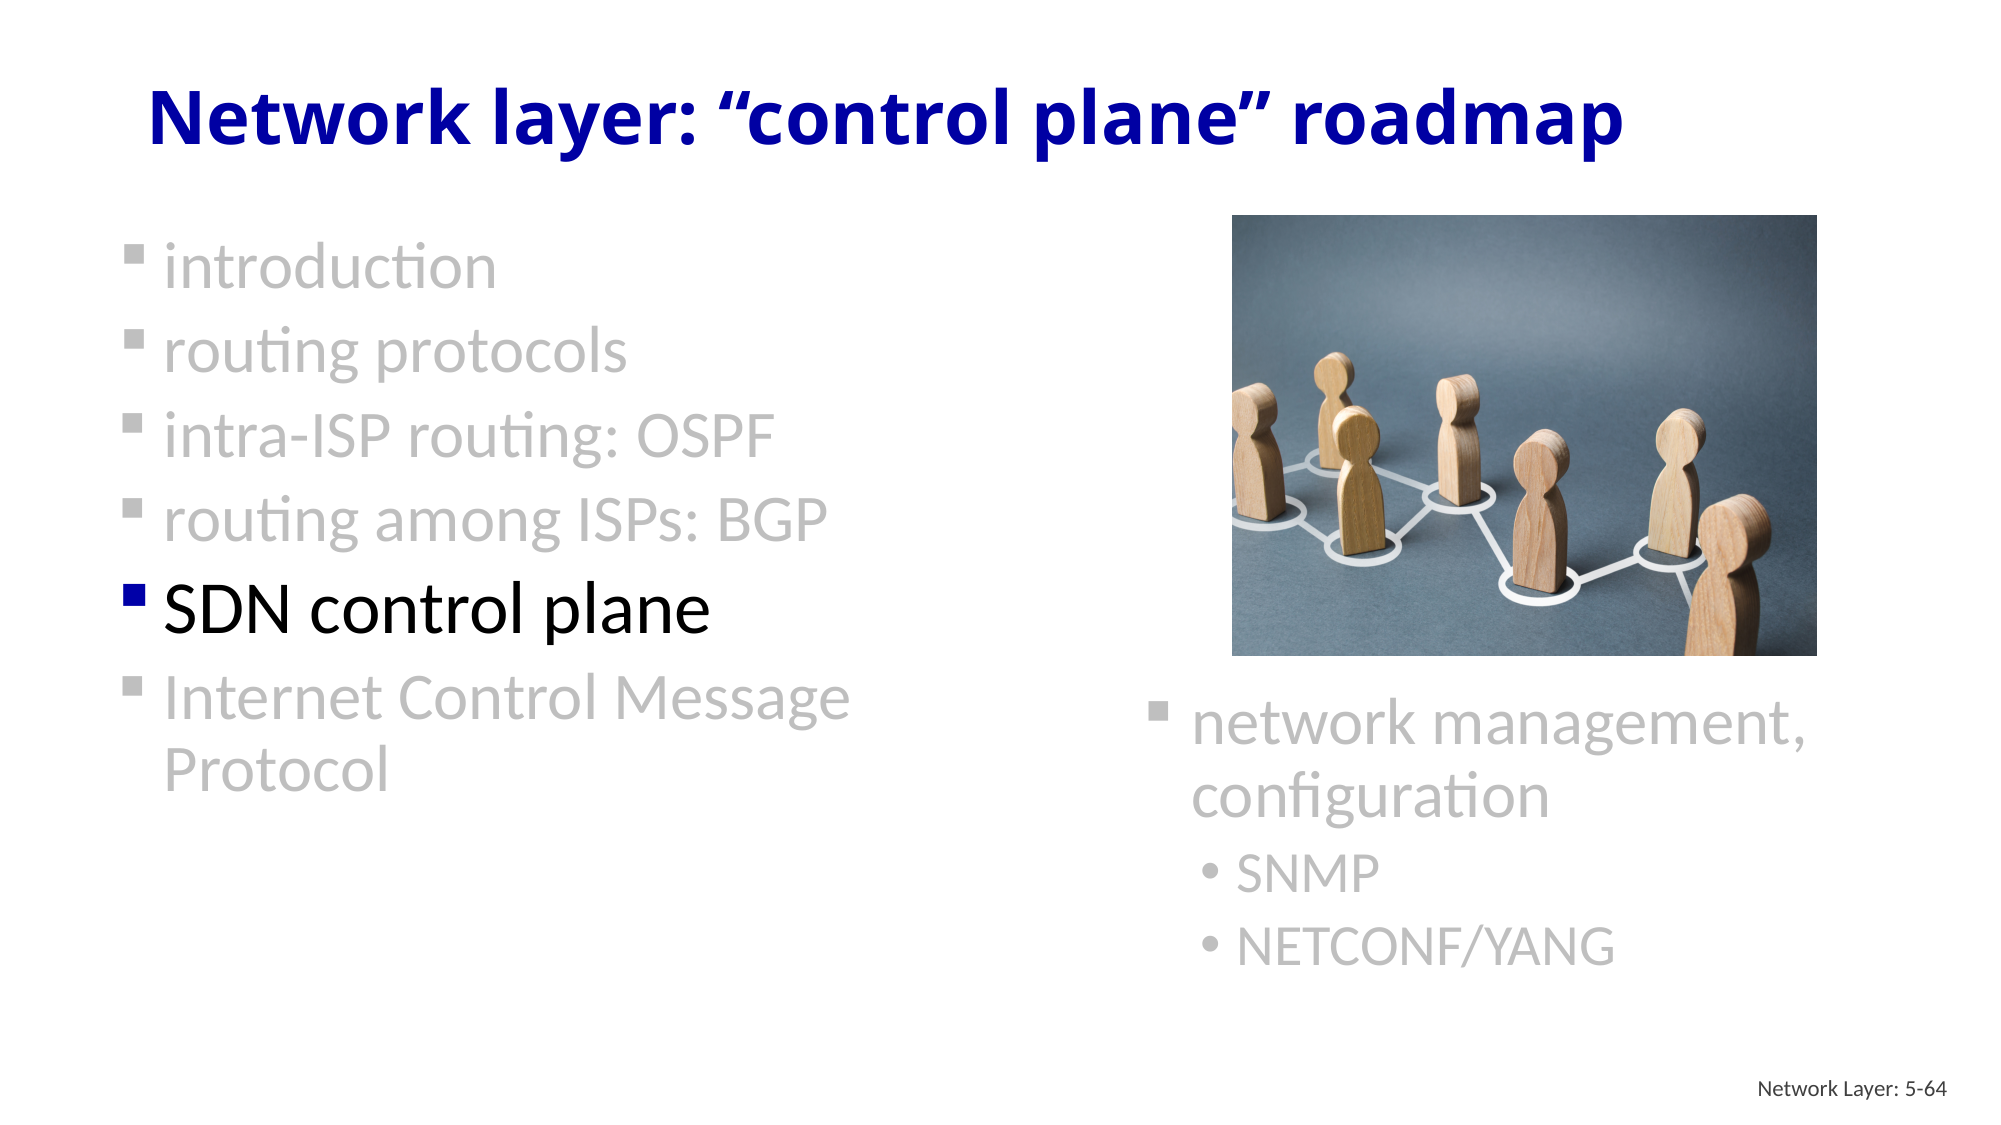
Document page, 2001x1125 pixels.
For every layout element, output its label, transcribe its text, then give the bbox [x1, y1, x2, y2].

title Network layer: “control plane” roadmap [131, 47, 1856, 195]
text_box introduction routing protocols intra-ISP routing: OSPF routing among ISPs: BGP SDN control plane Internet Control Message Protocol [102, 223, 1017, 1050]
slide_number Network Layer: 5-64 [1512, 1056, 1963, 1117]
picture [1232, 215, 1817, 656]
text_box network management, configuration SNMP NETCONF/YANG [1109, 679, 1941, 998]
